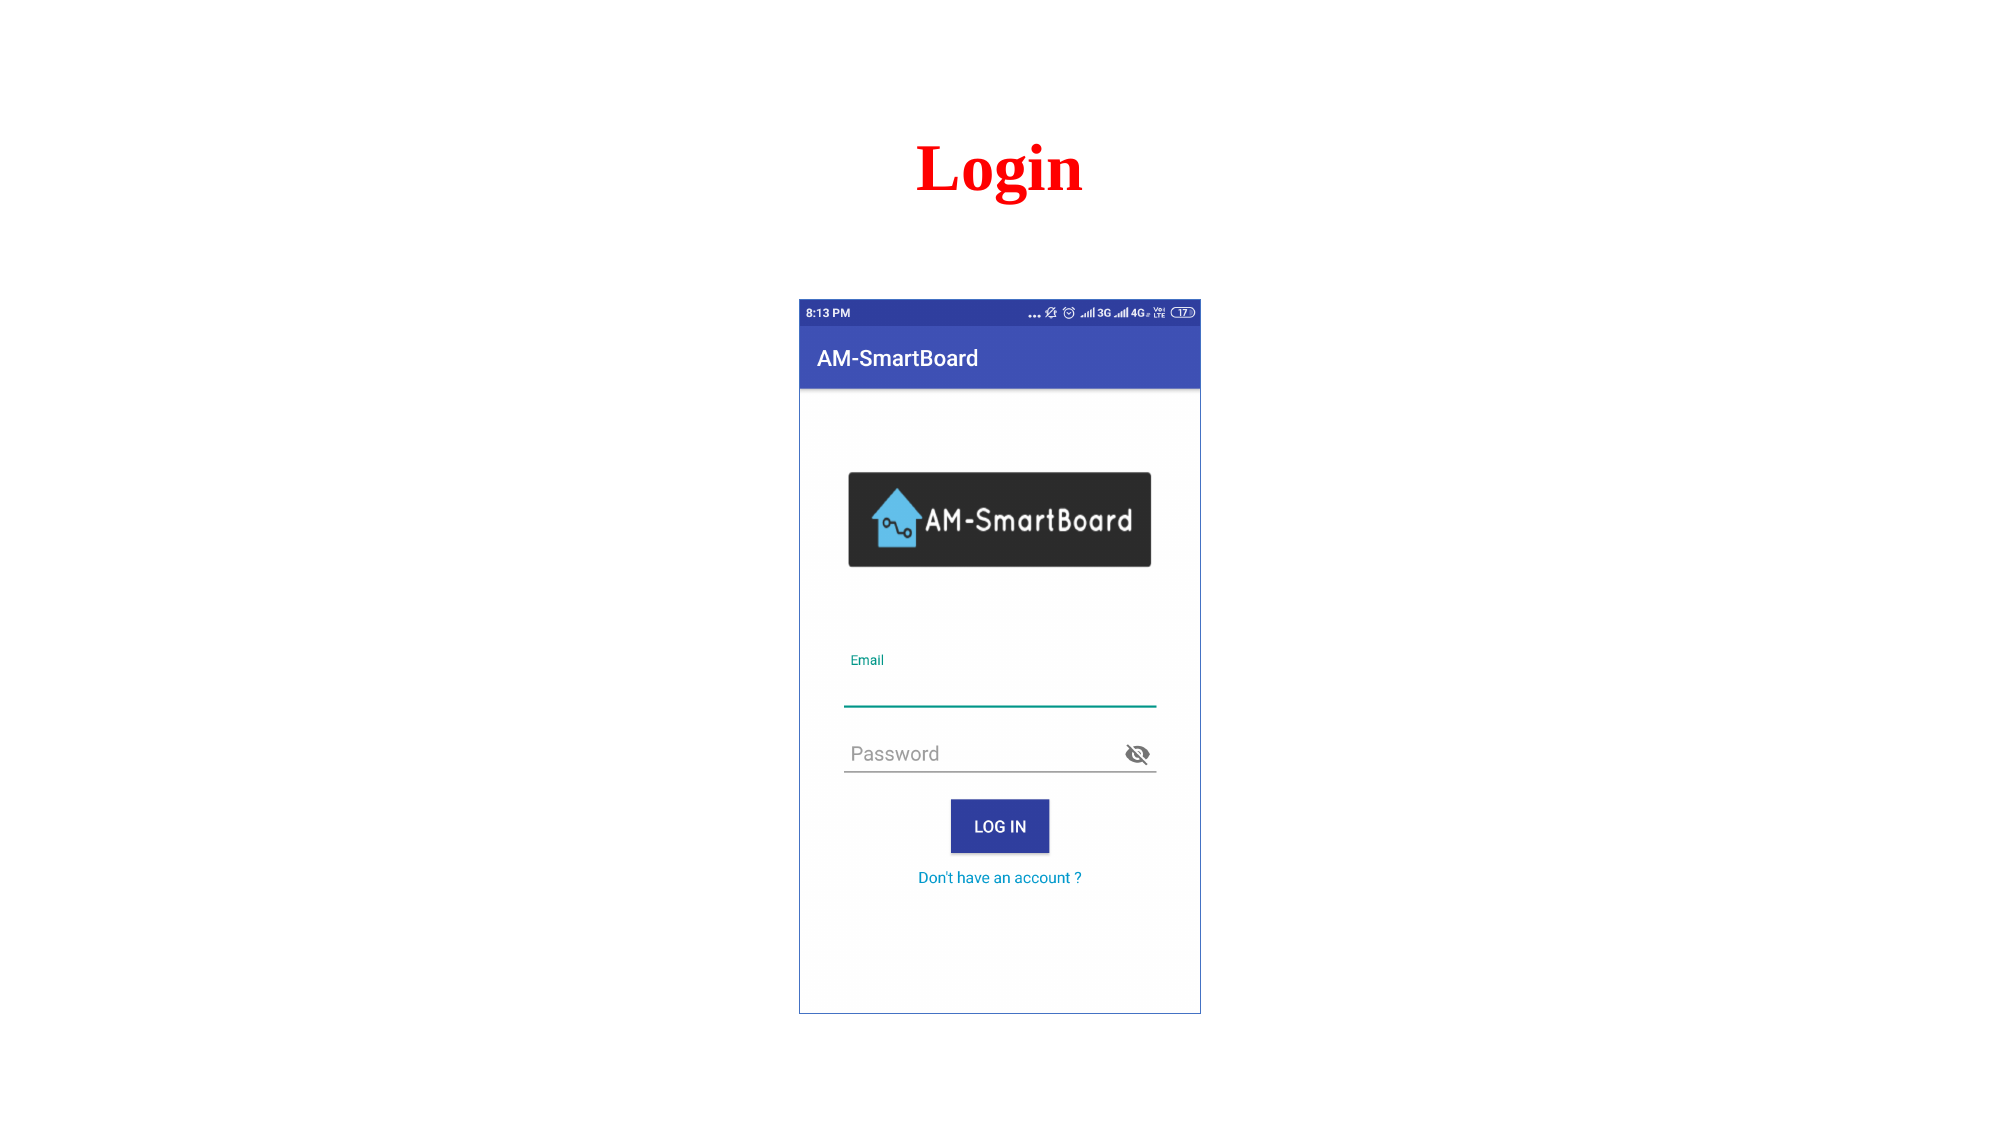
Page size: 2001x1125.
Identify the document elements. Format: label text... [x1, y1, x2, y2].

title Login [137, 59, 1863, 278]
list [799, 299, 1201, 1014]
